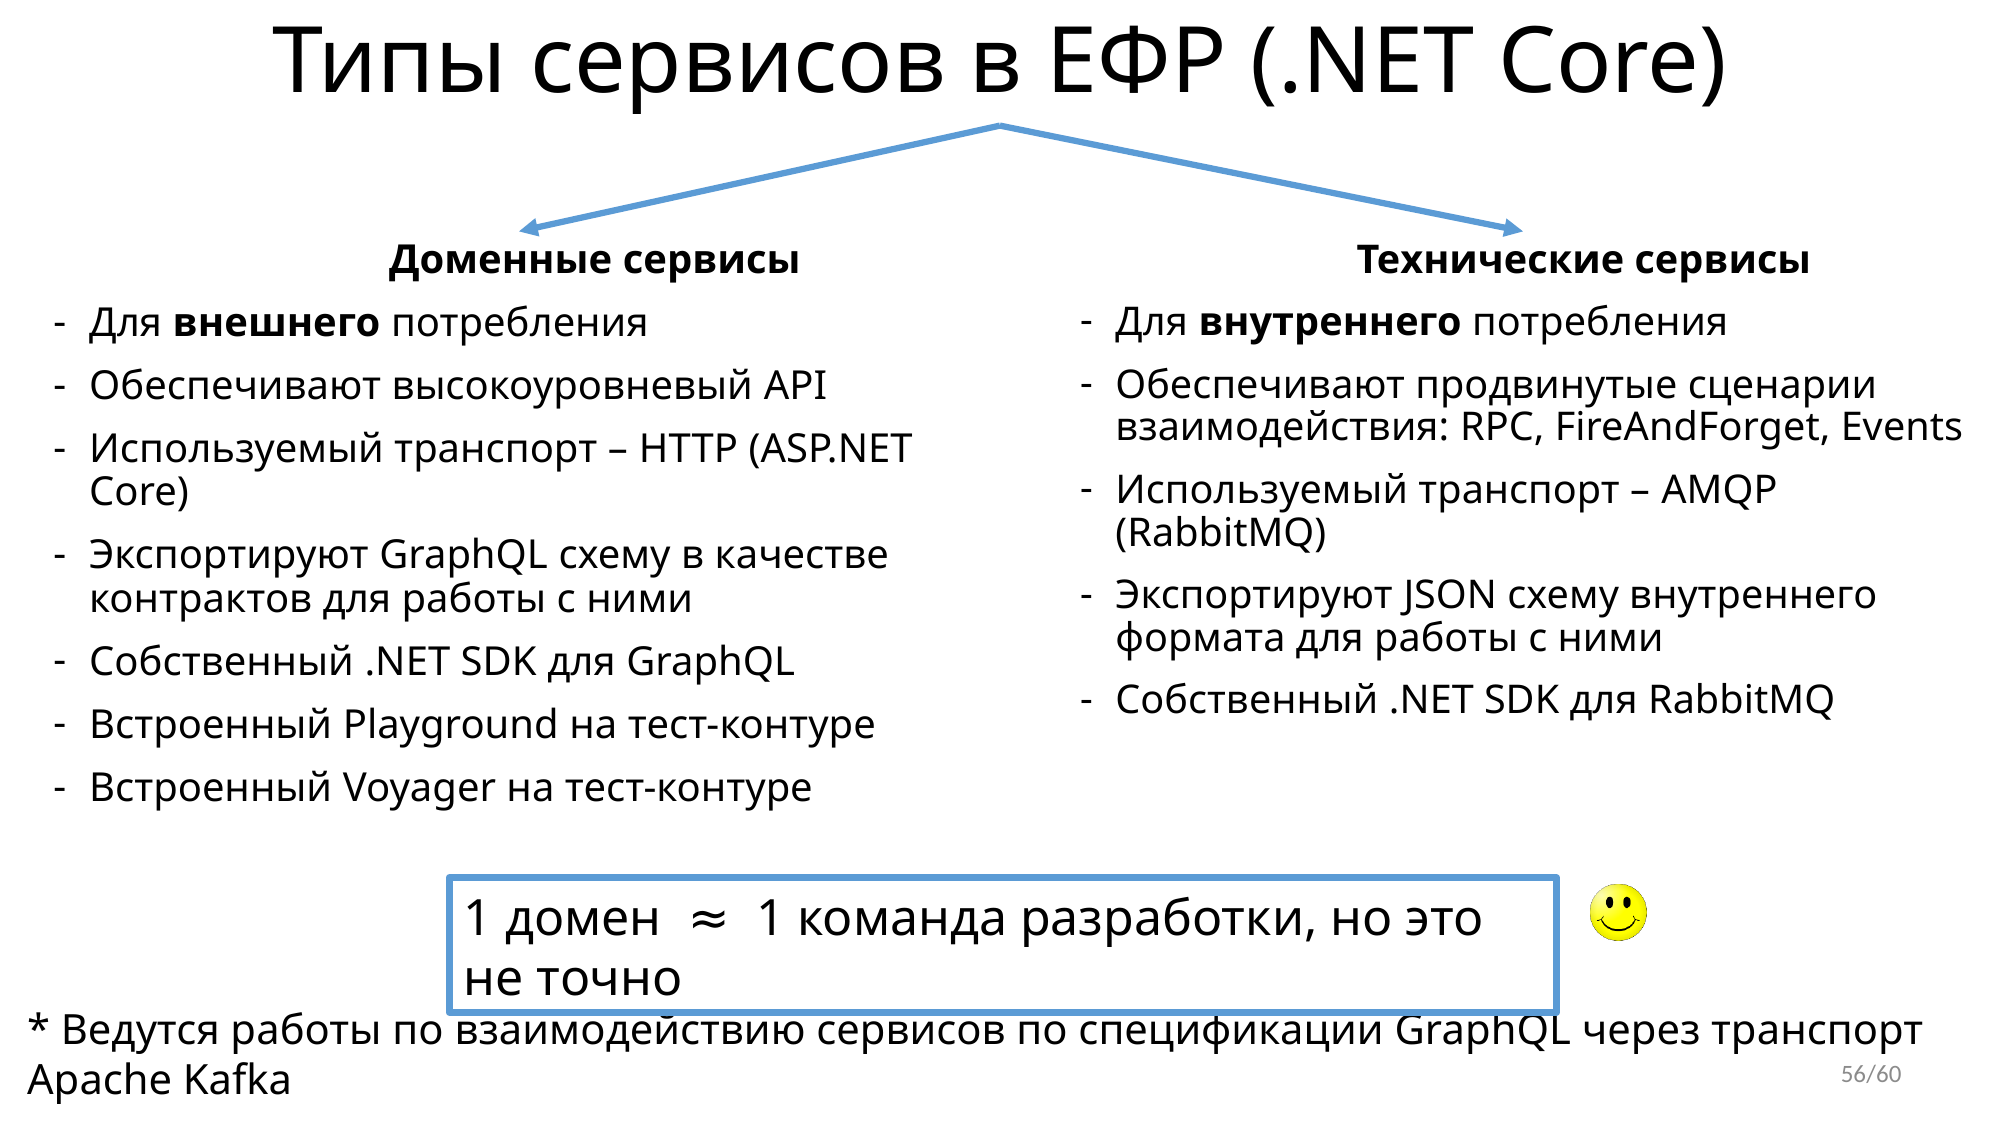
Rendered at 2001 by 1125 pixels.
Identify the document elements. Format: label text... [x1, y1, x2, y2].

title Типы сервисов в ЕФР (.NET Core) [137, 0, 1863, 126]
text_box Доменные сервисы Для внешнего потребления Обеспечивают высокоуровневый API Используемый транспорт – HTTP (ASP.NET Core) Экспортируют GraphQL схему в качестве контрактов для работы с ними Собственный .NET SDK для GraphQL Встроенный Playground на тест-контуре Встроенный Voyager на тест-контуре [38, 231, 1000, 820]
picture [1588, 882, 1648, 942]
text_box 1 домен ≈ 1 команда разработки, но это не точно [449, 877, 1557, 1013]
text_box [1000, 125, 1523, 232]
slide_number 56/60 [1466, 1042, 1917, 1103]
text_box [519, 125, 1000, 232]
text_box * Ведутся работы по взаимодействию сервисов по спецификации GraphQL через транспорт Apache Kafka [12, 995, 1994, 1110]
list Технические сервисы Для внутреннего потребления Обеспечивают продвинутые сценарии взаимодействия: RPC, FireAndForget, Events Используемый транспорт – AMQP (RabbitMQ) Экспортируют JSON схему внутреннего формата для работы с ними Собственный .NET SDK для RabbitMQ [1064, 231, 1982, 741]
